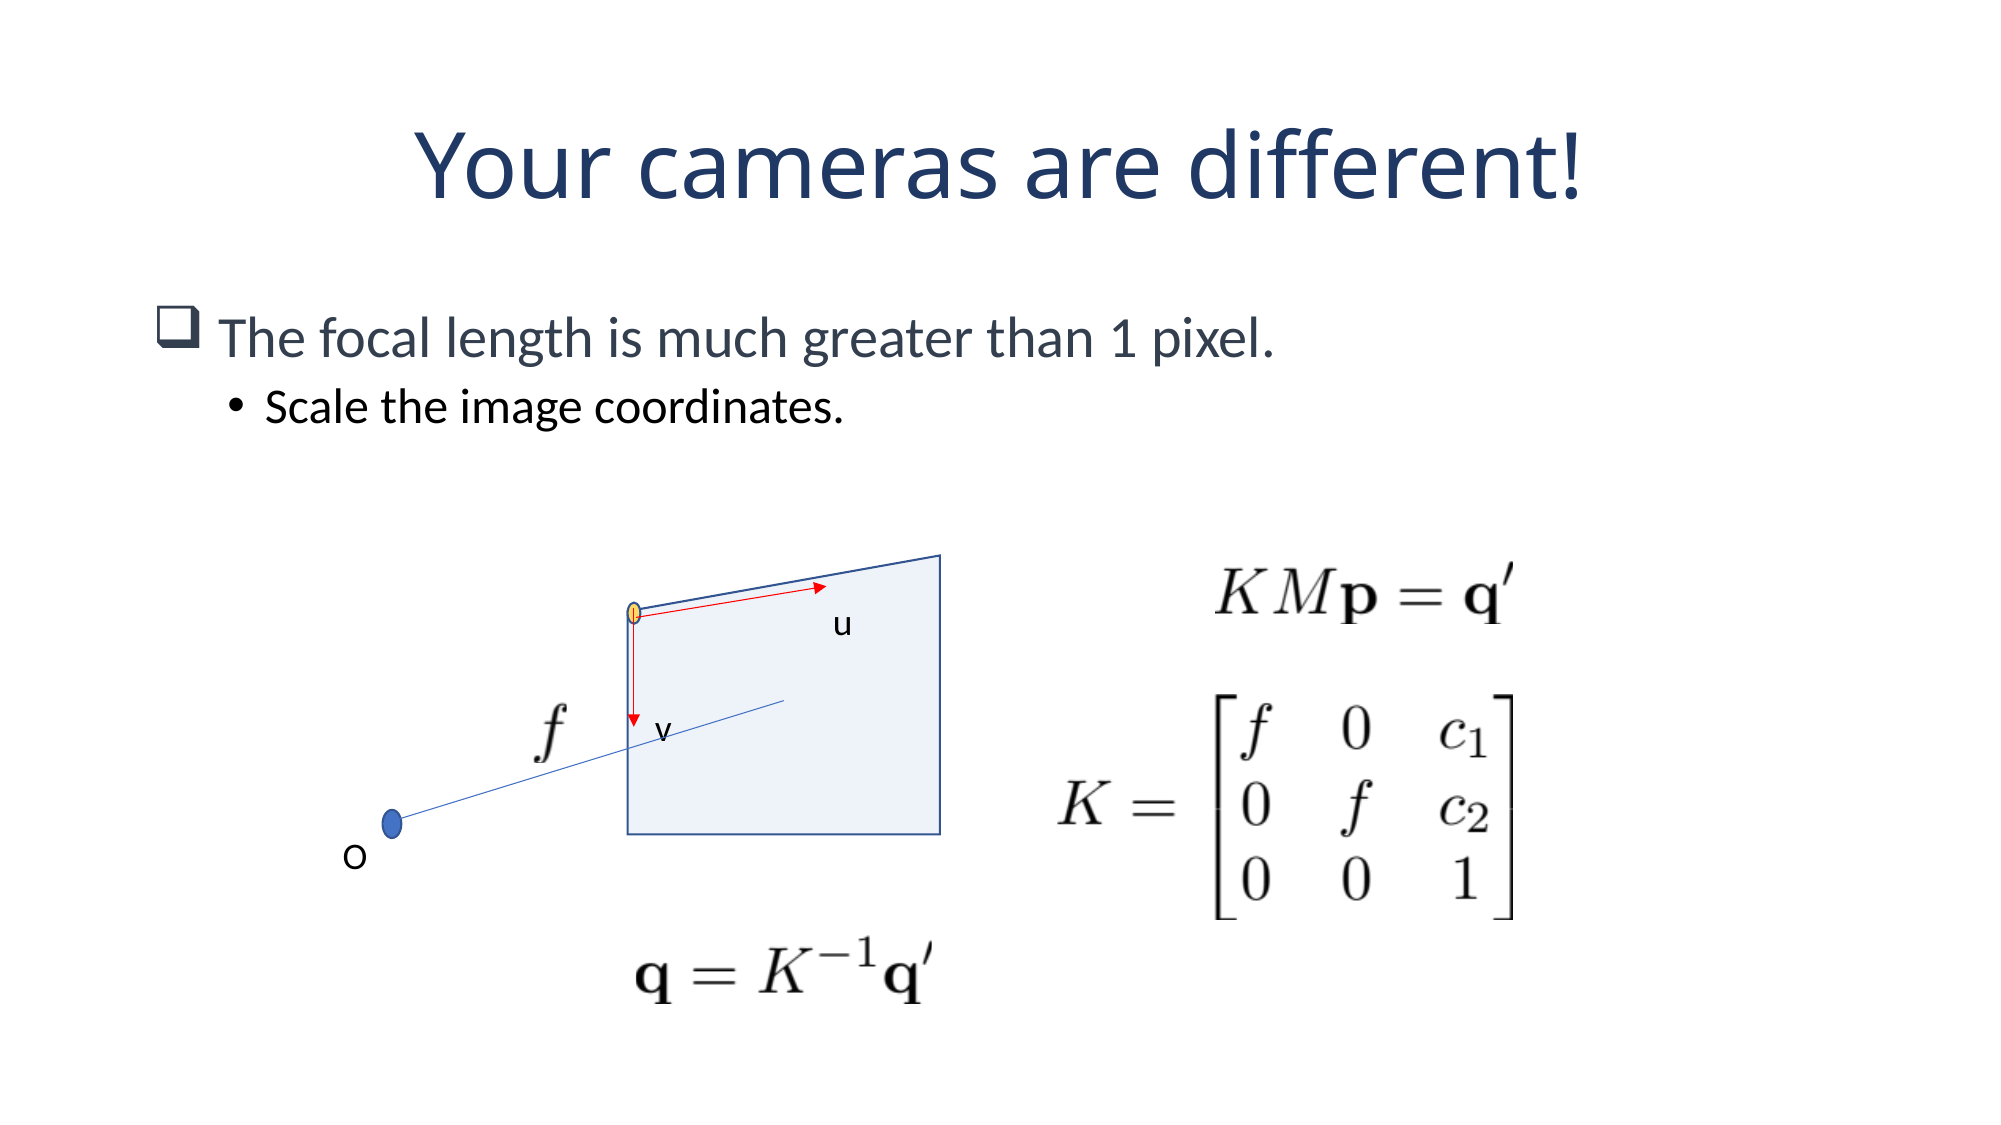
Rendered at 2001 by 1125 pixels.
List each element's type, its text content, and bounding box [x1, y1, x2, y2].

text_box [382, 700, 784, 824]
text_box u [818, 590, 868, 651]
text_box O [327, 824, 383, 885]
text_box [626, 601, 641, 625]
text_box [626, 554, 941, 836]
list The focal length is much greater than 1 pixel. Scale the image coordinates. [137, 299, 1863, 1014]
picture [635, 934, 932, 1004]
picture [1214, 561, 1513, 624]
text_box [383, 824, 403, 840]
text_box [636, 586, 827, 618]
text_box v [640, 696, 688, 700]
title Your cameras are different! [137, 59, 1863, 278]
picture [1056, 694, 1513, 920]
picture [533, 701, 567, 763]
